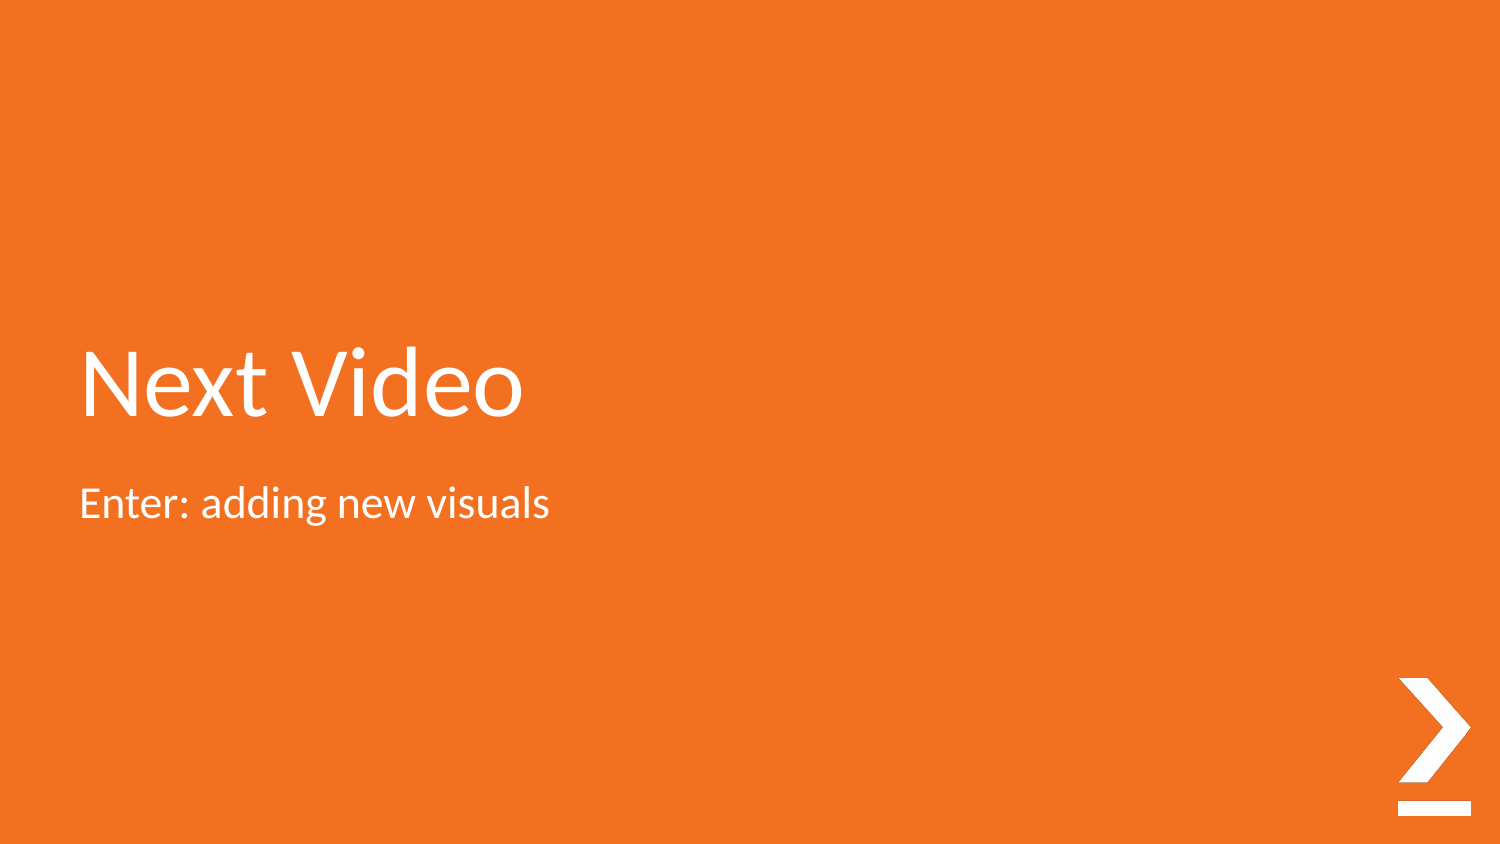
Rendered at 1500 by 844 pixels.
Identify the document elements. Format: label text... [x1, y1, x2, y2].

picture [1398, 678, 1471, 816]
title Next Video [64, 298, 1413, 452]
subtitle Enter: adding new visuals [64, 457, 1413, 529]
